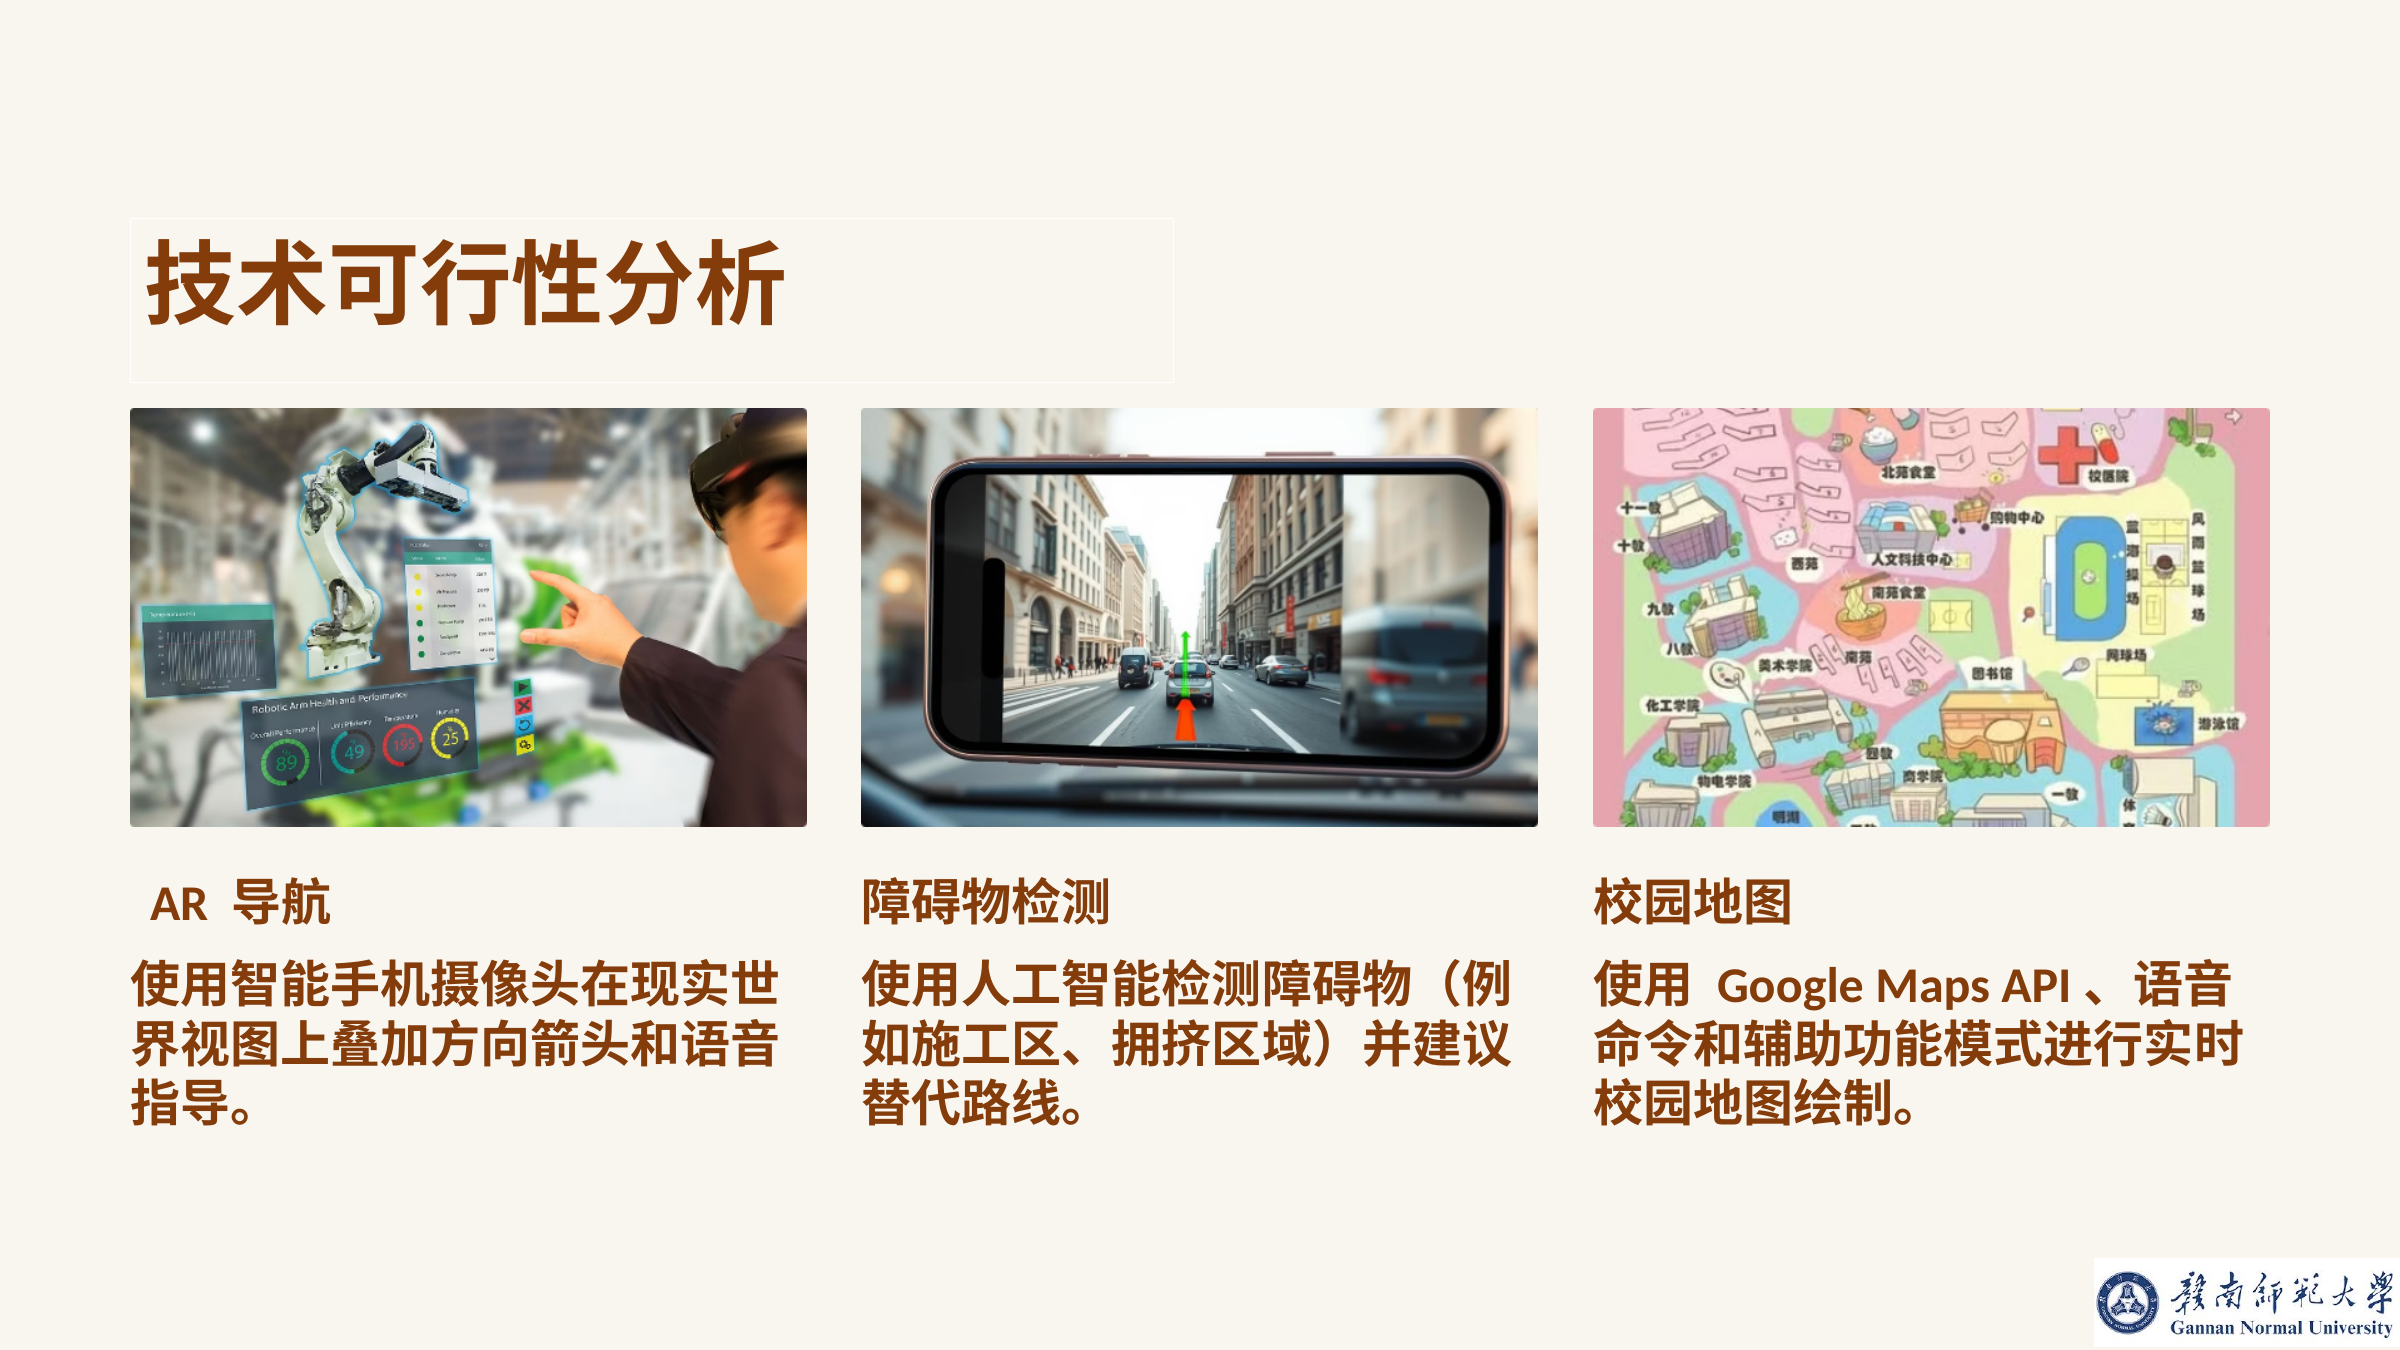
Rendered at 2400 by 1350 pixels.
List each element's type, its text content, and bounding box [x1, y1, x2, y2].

picture [2094, 1258, 2400, 1347]
text_box 使用 Google Maps API、语音命令和辅助功能模式进行实时校园地图绘制。 [1593, 953, 2270, 1132]
picture [1593, 408, 2270, 827]
text_box 障碍物检测 [861, 872, 1327, 931]
picture [130, 408, 807, 827]
text_box 校园地图 [1593, 872, 2059, 931]
text_box 使用智能手机摄像头在现实世界视图上叠加方向箭头和语音指导。 [130, 953, 807, 1132]
picture [861, 408, 1538, 827]
text_box 技术可行性分析 分析 [130, 218, 1174, 383]
text_box 使用人工智能检测障碍物（例如施工区、拥挤区域）并建议替代路线。 [861, 953, 1538, 1132]
text_box AR 导航 [149, 872, 616, 931]
text_box [130, 217, 1482, 335]
